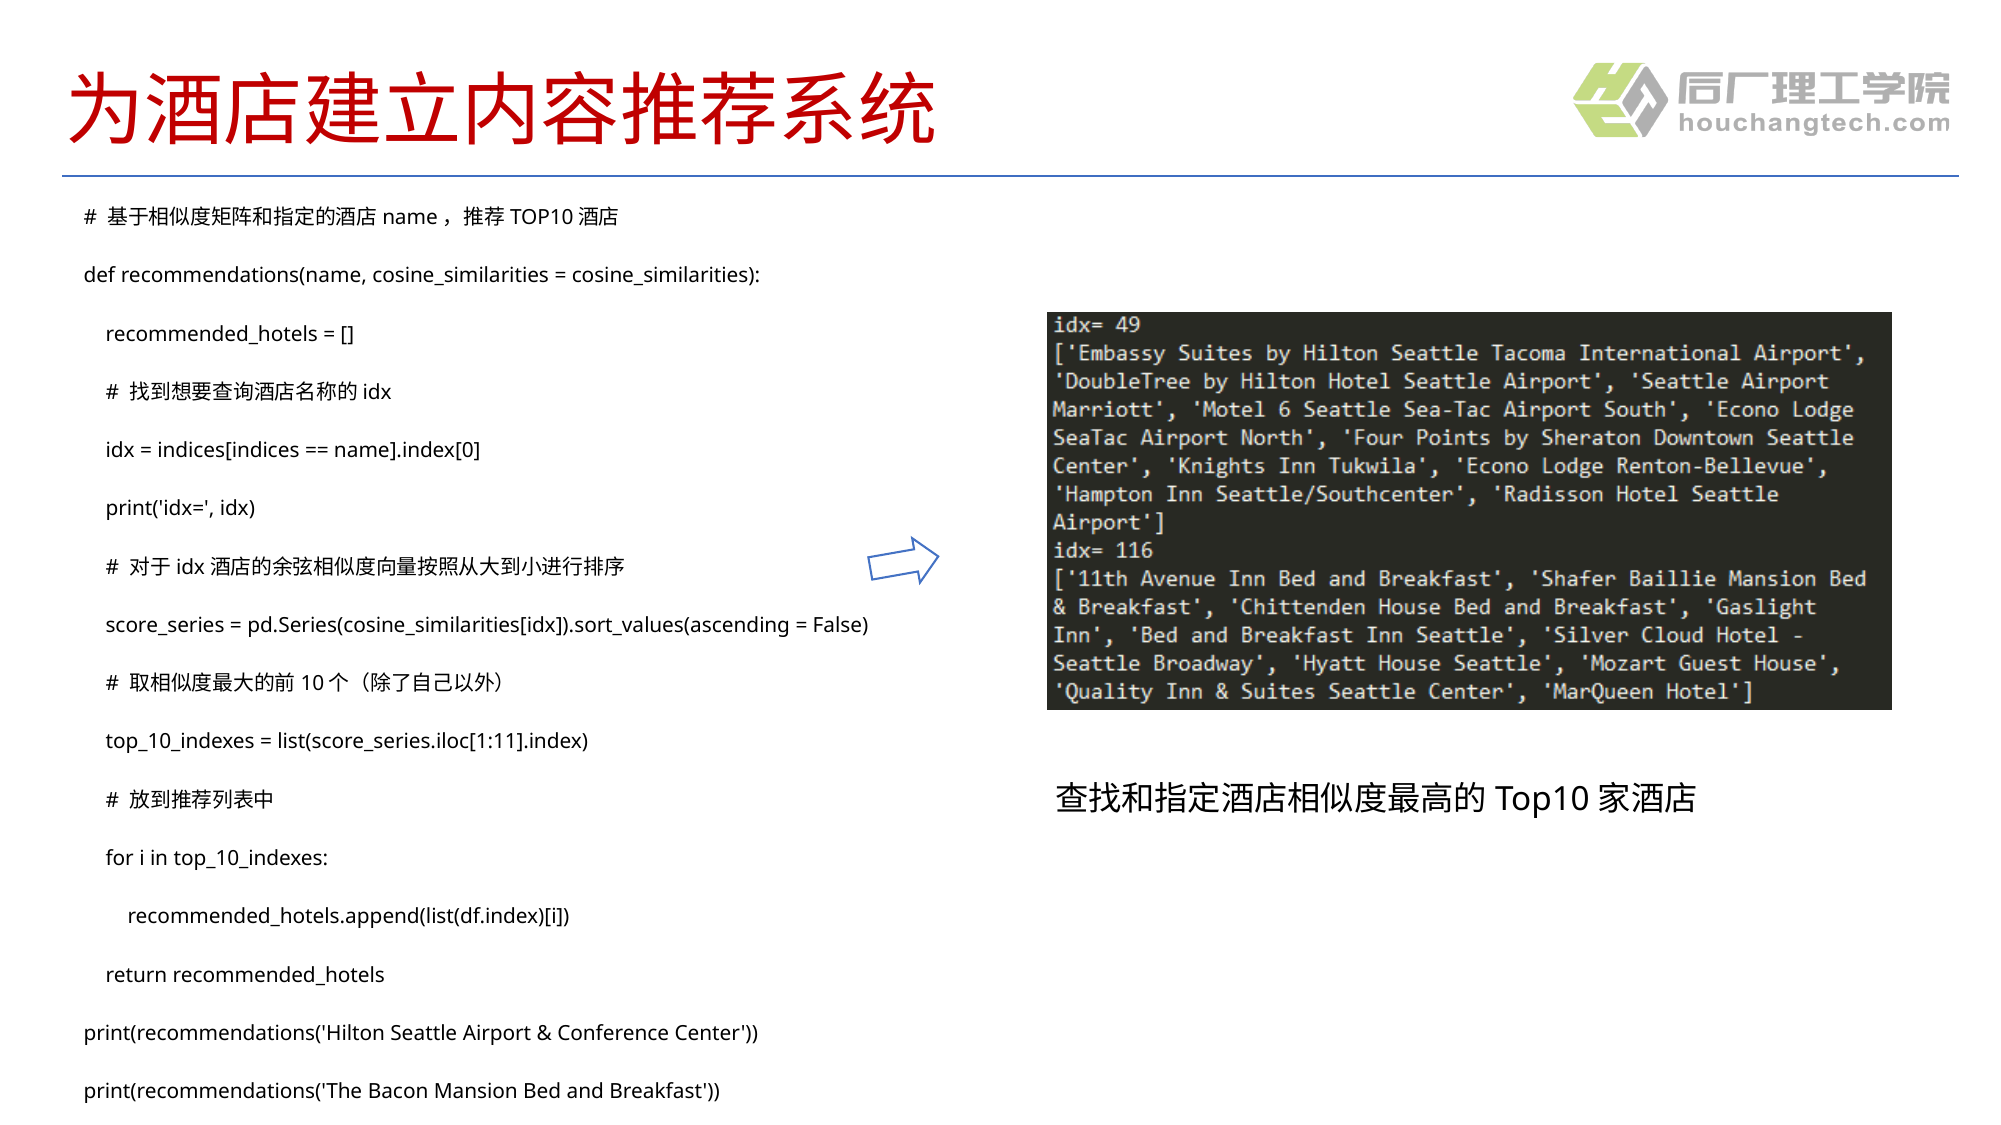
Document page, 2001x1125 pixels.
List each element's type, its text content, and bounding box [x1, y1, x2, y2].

picture [1047, 312, 1892, 710]
title 为酒店建立内容推荐系统 [57, 59, 1728, 167]
text_box 查找和指定酒店相似度最高的Top10家酒店 [1047, 749, 1892, 834]
text_box # 基于相似度矩阵和指定的酒店name，推荐TOP10酒店 def recommendations(name, cosine_similarities = cosine_similarities): recommended_hotels = [] # 找到想要查询酒店名称的idx idx = indices[indices == name].index[0] print('idx=', idx) # 对于idx酒店的余弦相似度向量按照从大到小进行排序 score_series = pd.Series(cosine_similarities[idx]).sort_values(ascending = False) # 取相似度最大的前10个（除了自己以外） top_10_indexes = list(score_series.iloc[1:11].index) # 放到推荐列表中 for i in top_10_indexes: recommended_hotels.append(list(df.index)[i]) return recommended_hotels print(recommendations('Hilton Seattle Airport & Conference Center')) print(recommendations('The Bacon Mansion Bed and Breakfast')) [76, 183, 1255, 1106]
text_box [868, 538, 939, 583]
